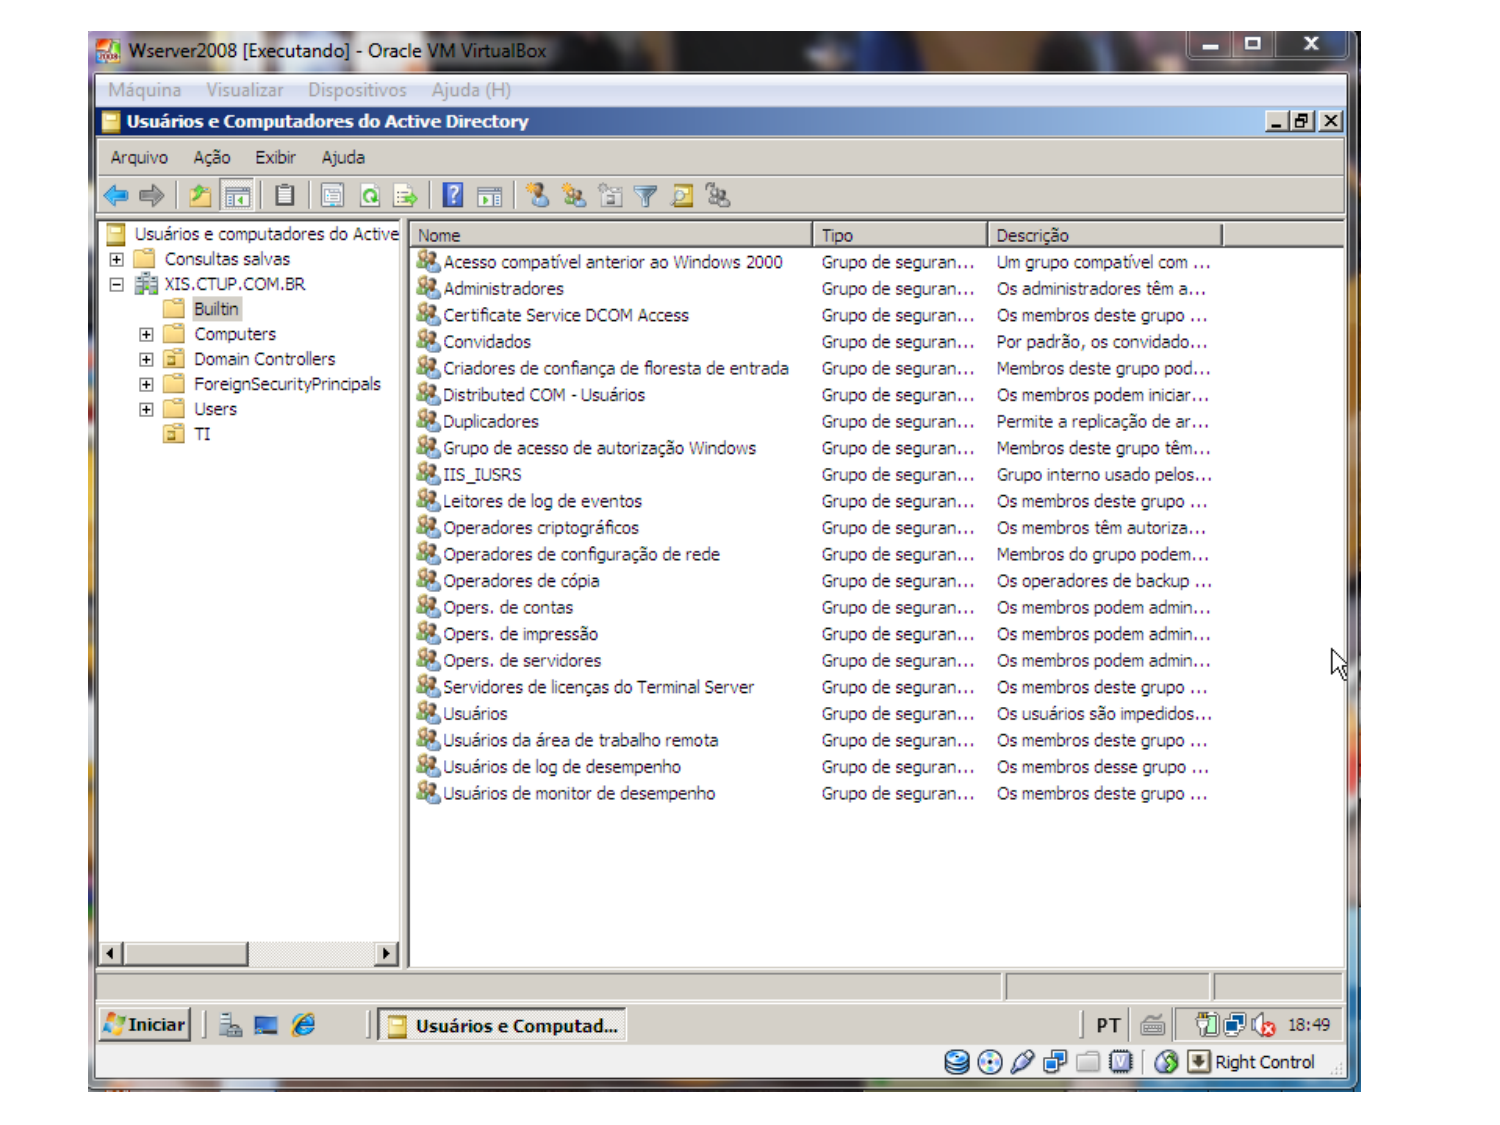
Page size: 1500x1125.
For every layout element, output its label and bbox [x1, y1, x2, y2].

picture [88, 30, 1361, 1093]
